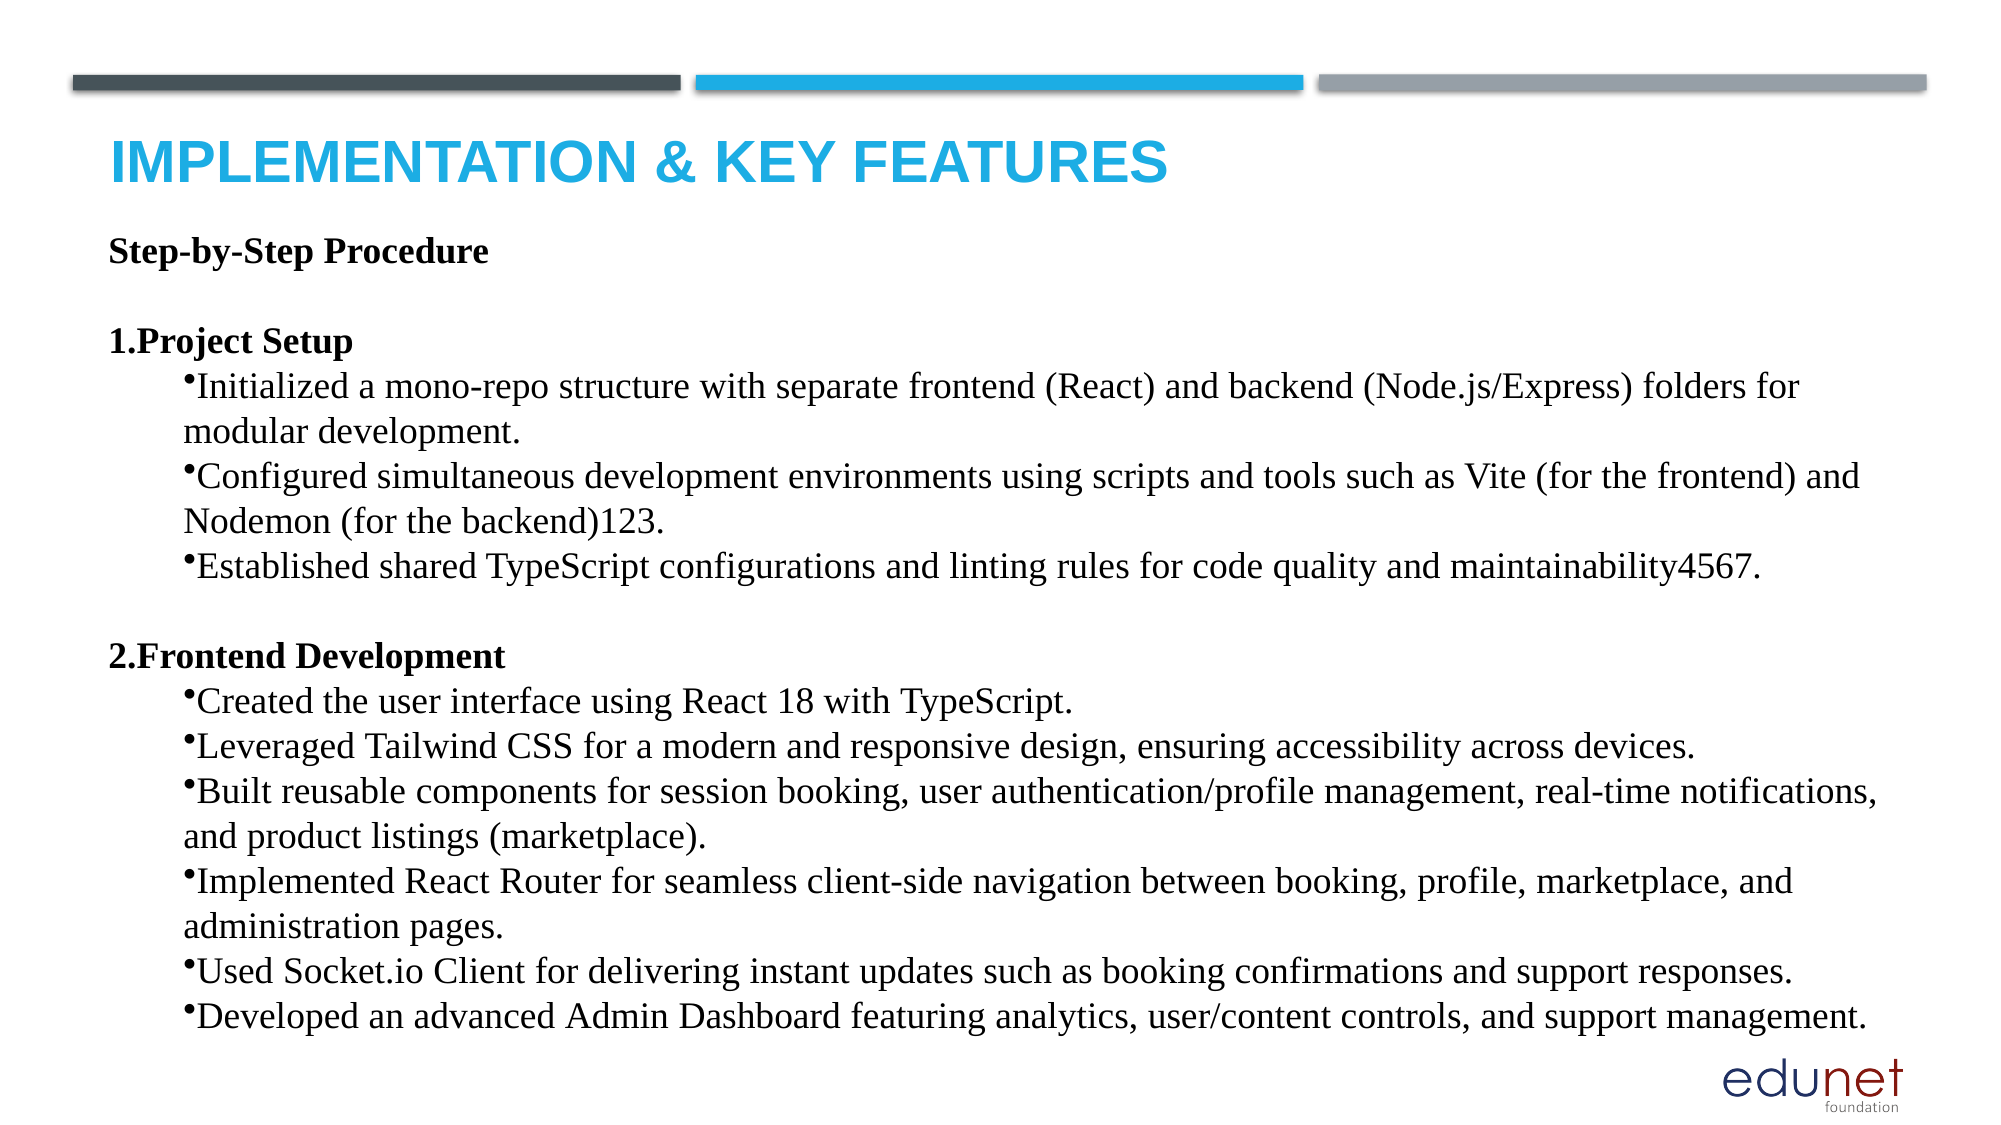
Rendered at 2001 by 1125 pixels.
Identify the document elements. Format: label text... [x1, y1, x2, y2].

title Implementation & Key Features [95, 115, 1905, 203]
picture [1719, 1056, 1905, 1116]
text_box Step-by-Step Procedure Project Setup Initialized a mono-repo structure with separate frontend (React) and backend (Node.js/Express) folders for modular development. Configured simultaneous development environments using scripts and tools such as Vite (for the frontend) and Nodemon (for the backend)123. Established shared TypeScript configurations and linting rules for code quality and maintainability4567. Frontend Development Created the user interface using React 18 with TypeScript. Leveraged Tailwind CSS for a modern and responsive design, ensuring accessibility across devices. Built reusable components for session booking, user authentication/profile management, real-time notifications, and product listings (marketplace). Implemented React Router for seamless client-side navigation between booking, profile, marketplace, and administration pages. Used Socket.io Client for delivering instant updates such as booking confirmations and support responses. Developed an advanced Admin Dashboard featuring analytics, user/content controls, and support management. [108, 206, 1892, 1101]
